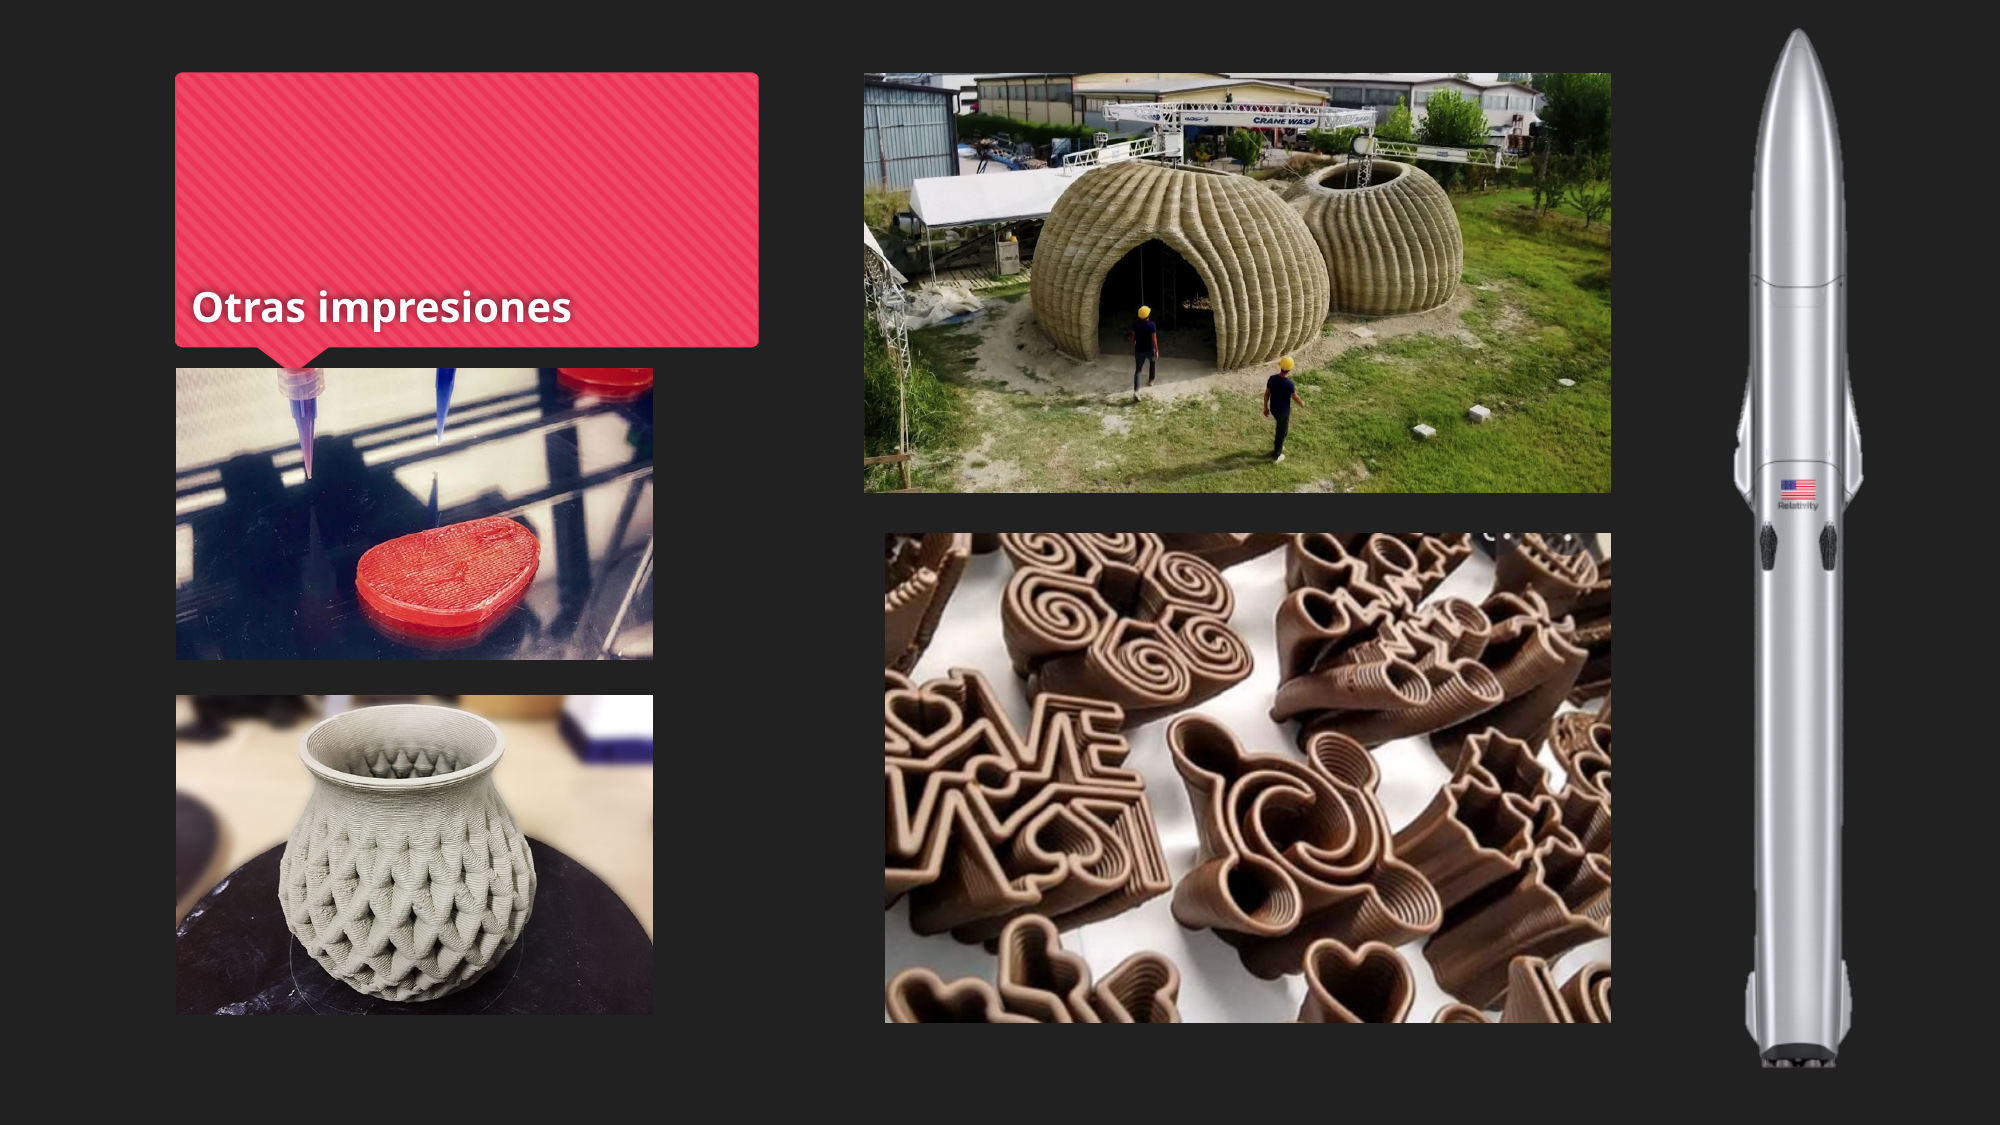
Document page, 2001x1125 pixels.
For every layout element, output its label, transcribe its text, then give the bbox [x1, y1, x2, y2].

picture [175, 694, 653, 1015]
picture [175, 368, 653, 660]
picture [863, 72, 1611, 494]
picture [1664, 0, 2000, 1125]
title Otras impresiones [176, 73, 758, 339]
picture [884, 533, 1611, 1023]
